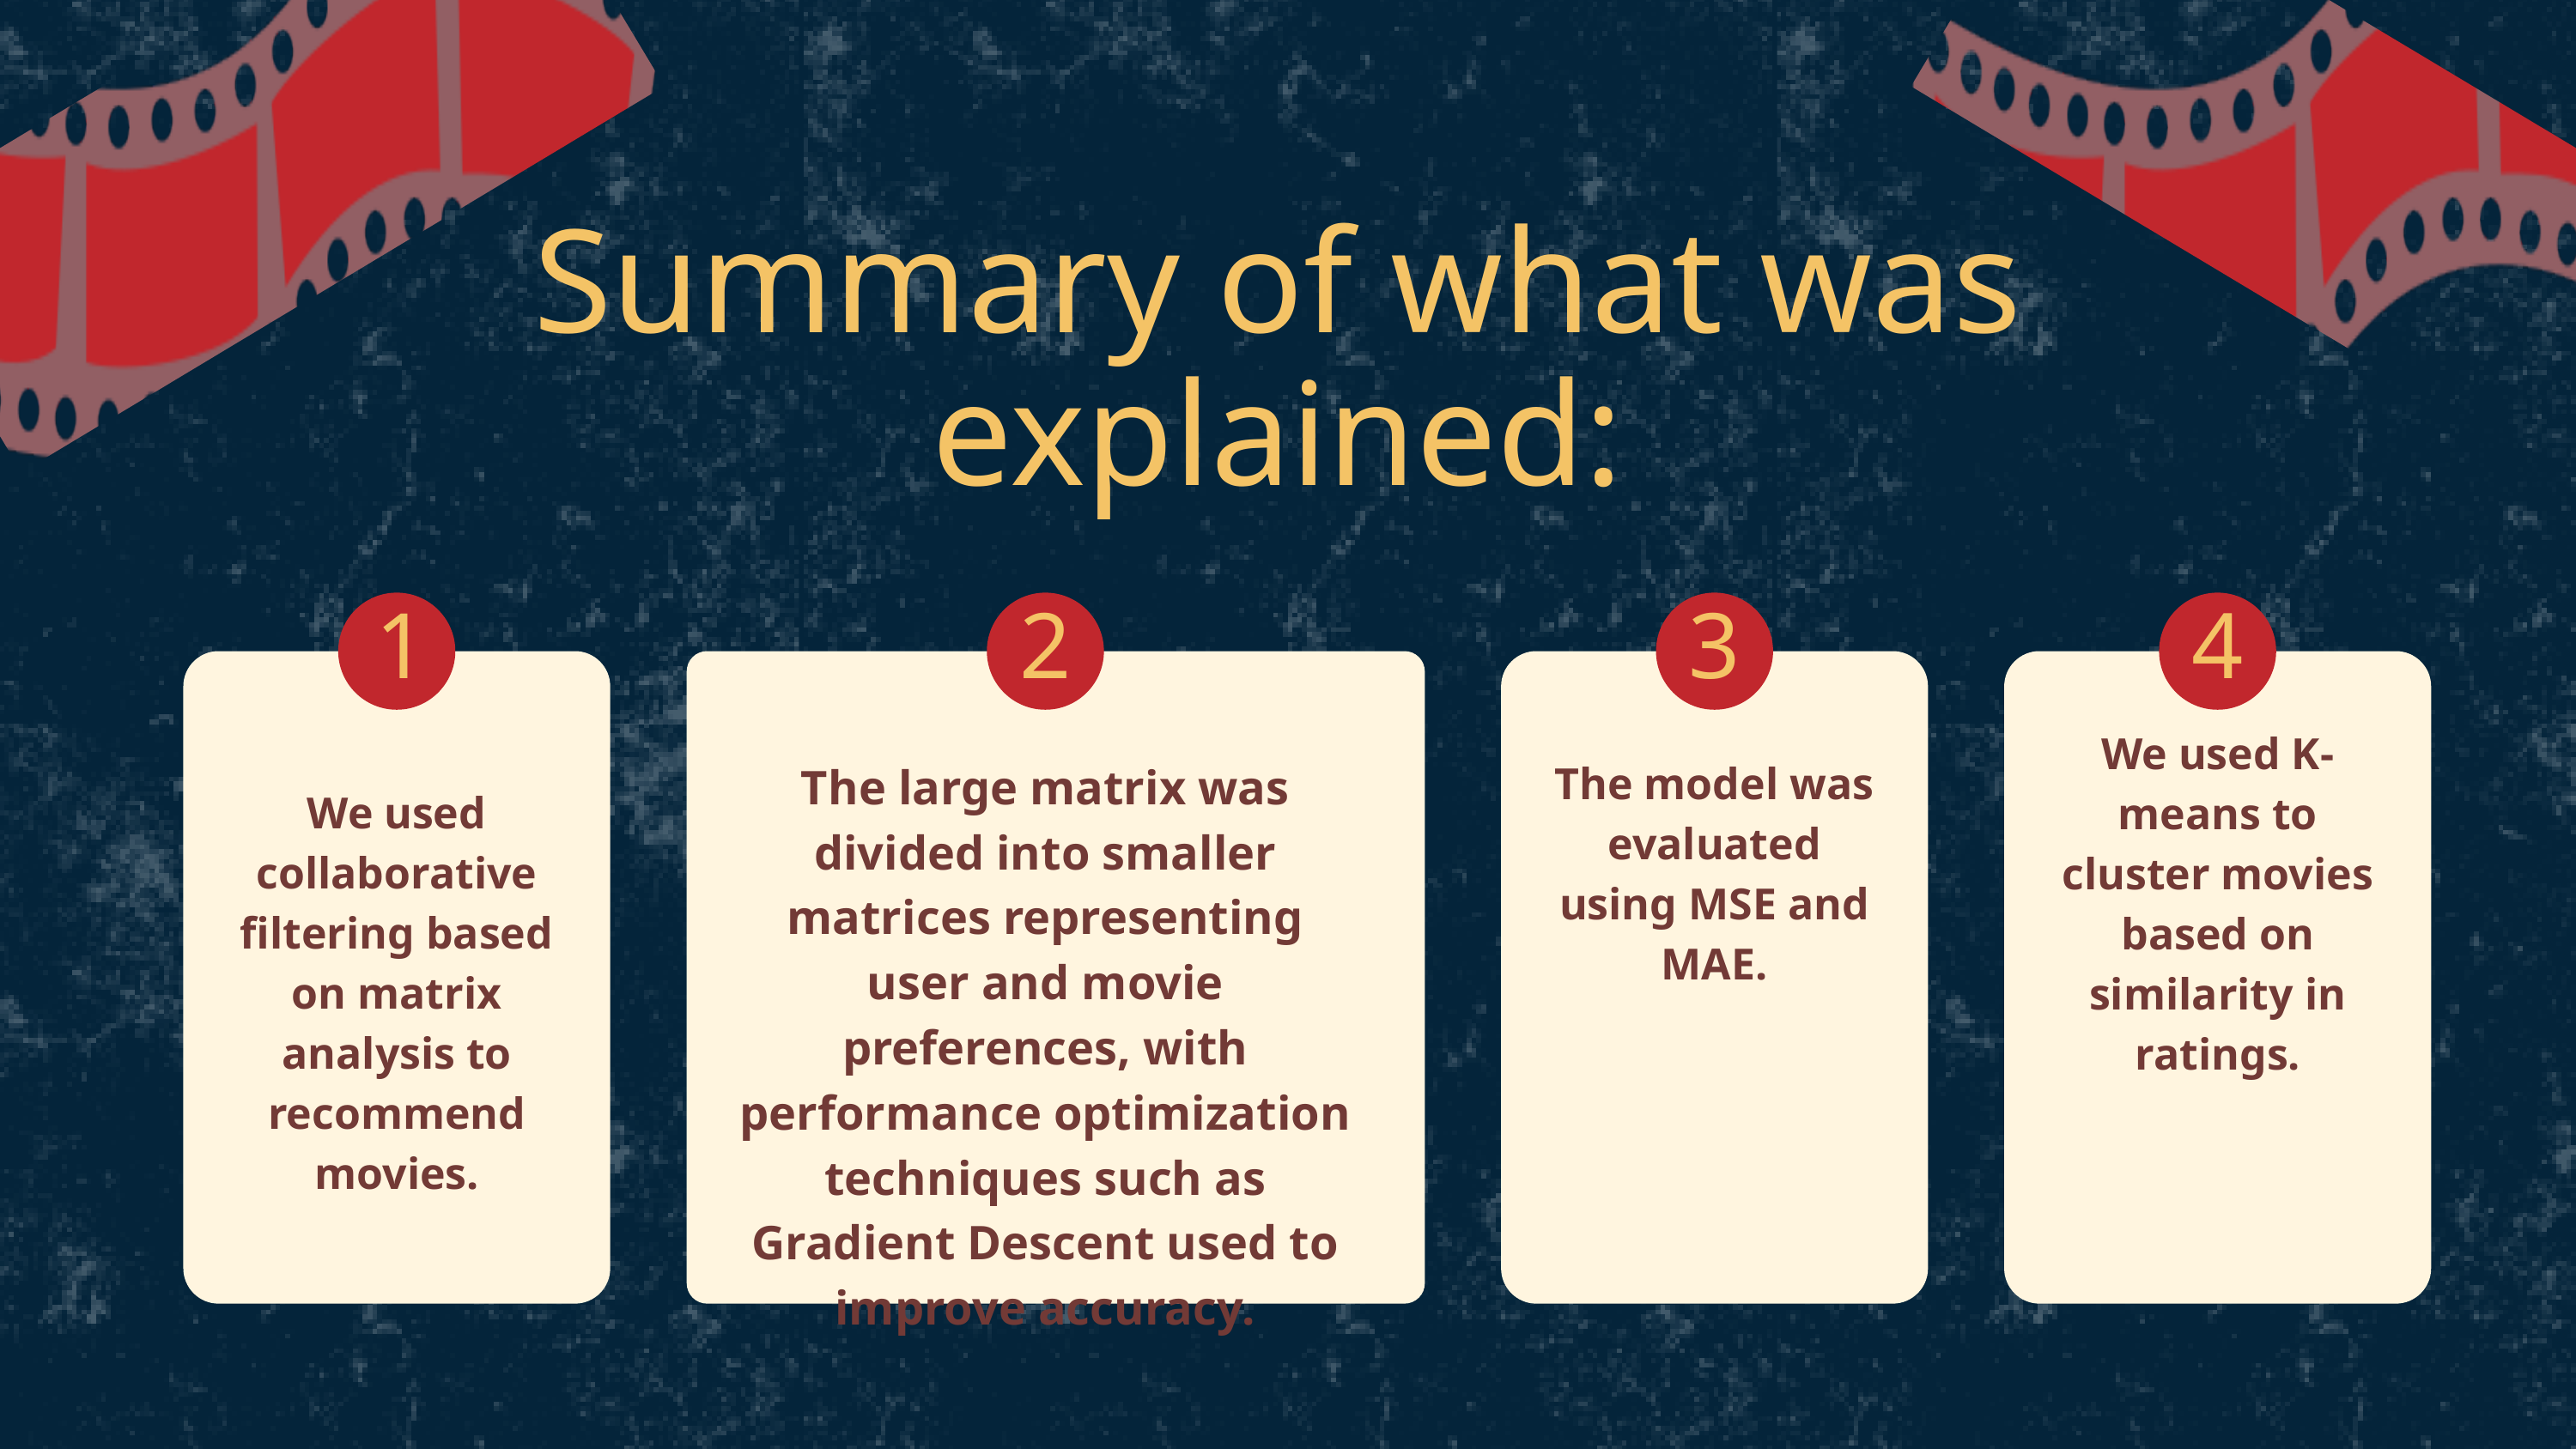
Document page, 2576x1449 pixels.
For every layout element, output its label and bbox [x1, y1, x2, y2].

text_box [0, 0, 2576, 1449]
text_box [1500, 592, 1929, 1304]
text_box [686, 592, 1425, 1304]
text_box [183, 592, 611, 1304]
text_box [2003, 592, 2432, 1304]
